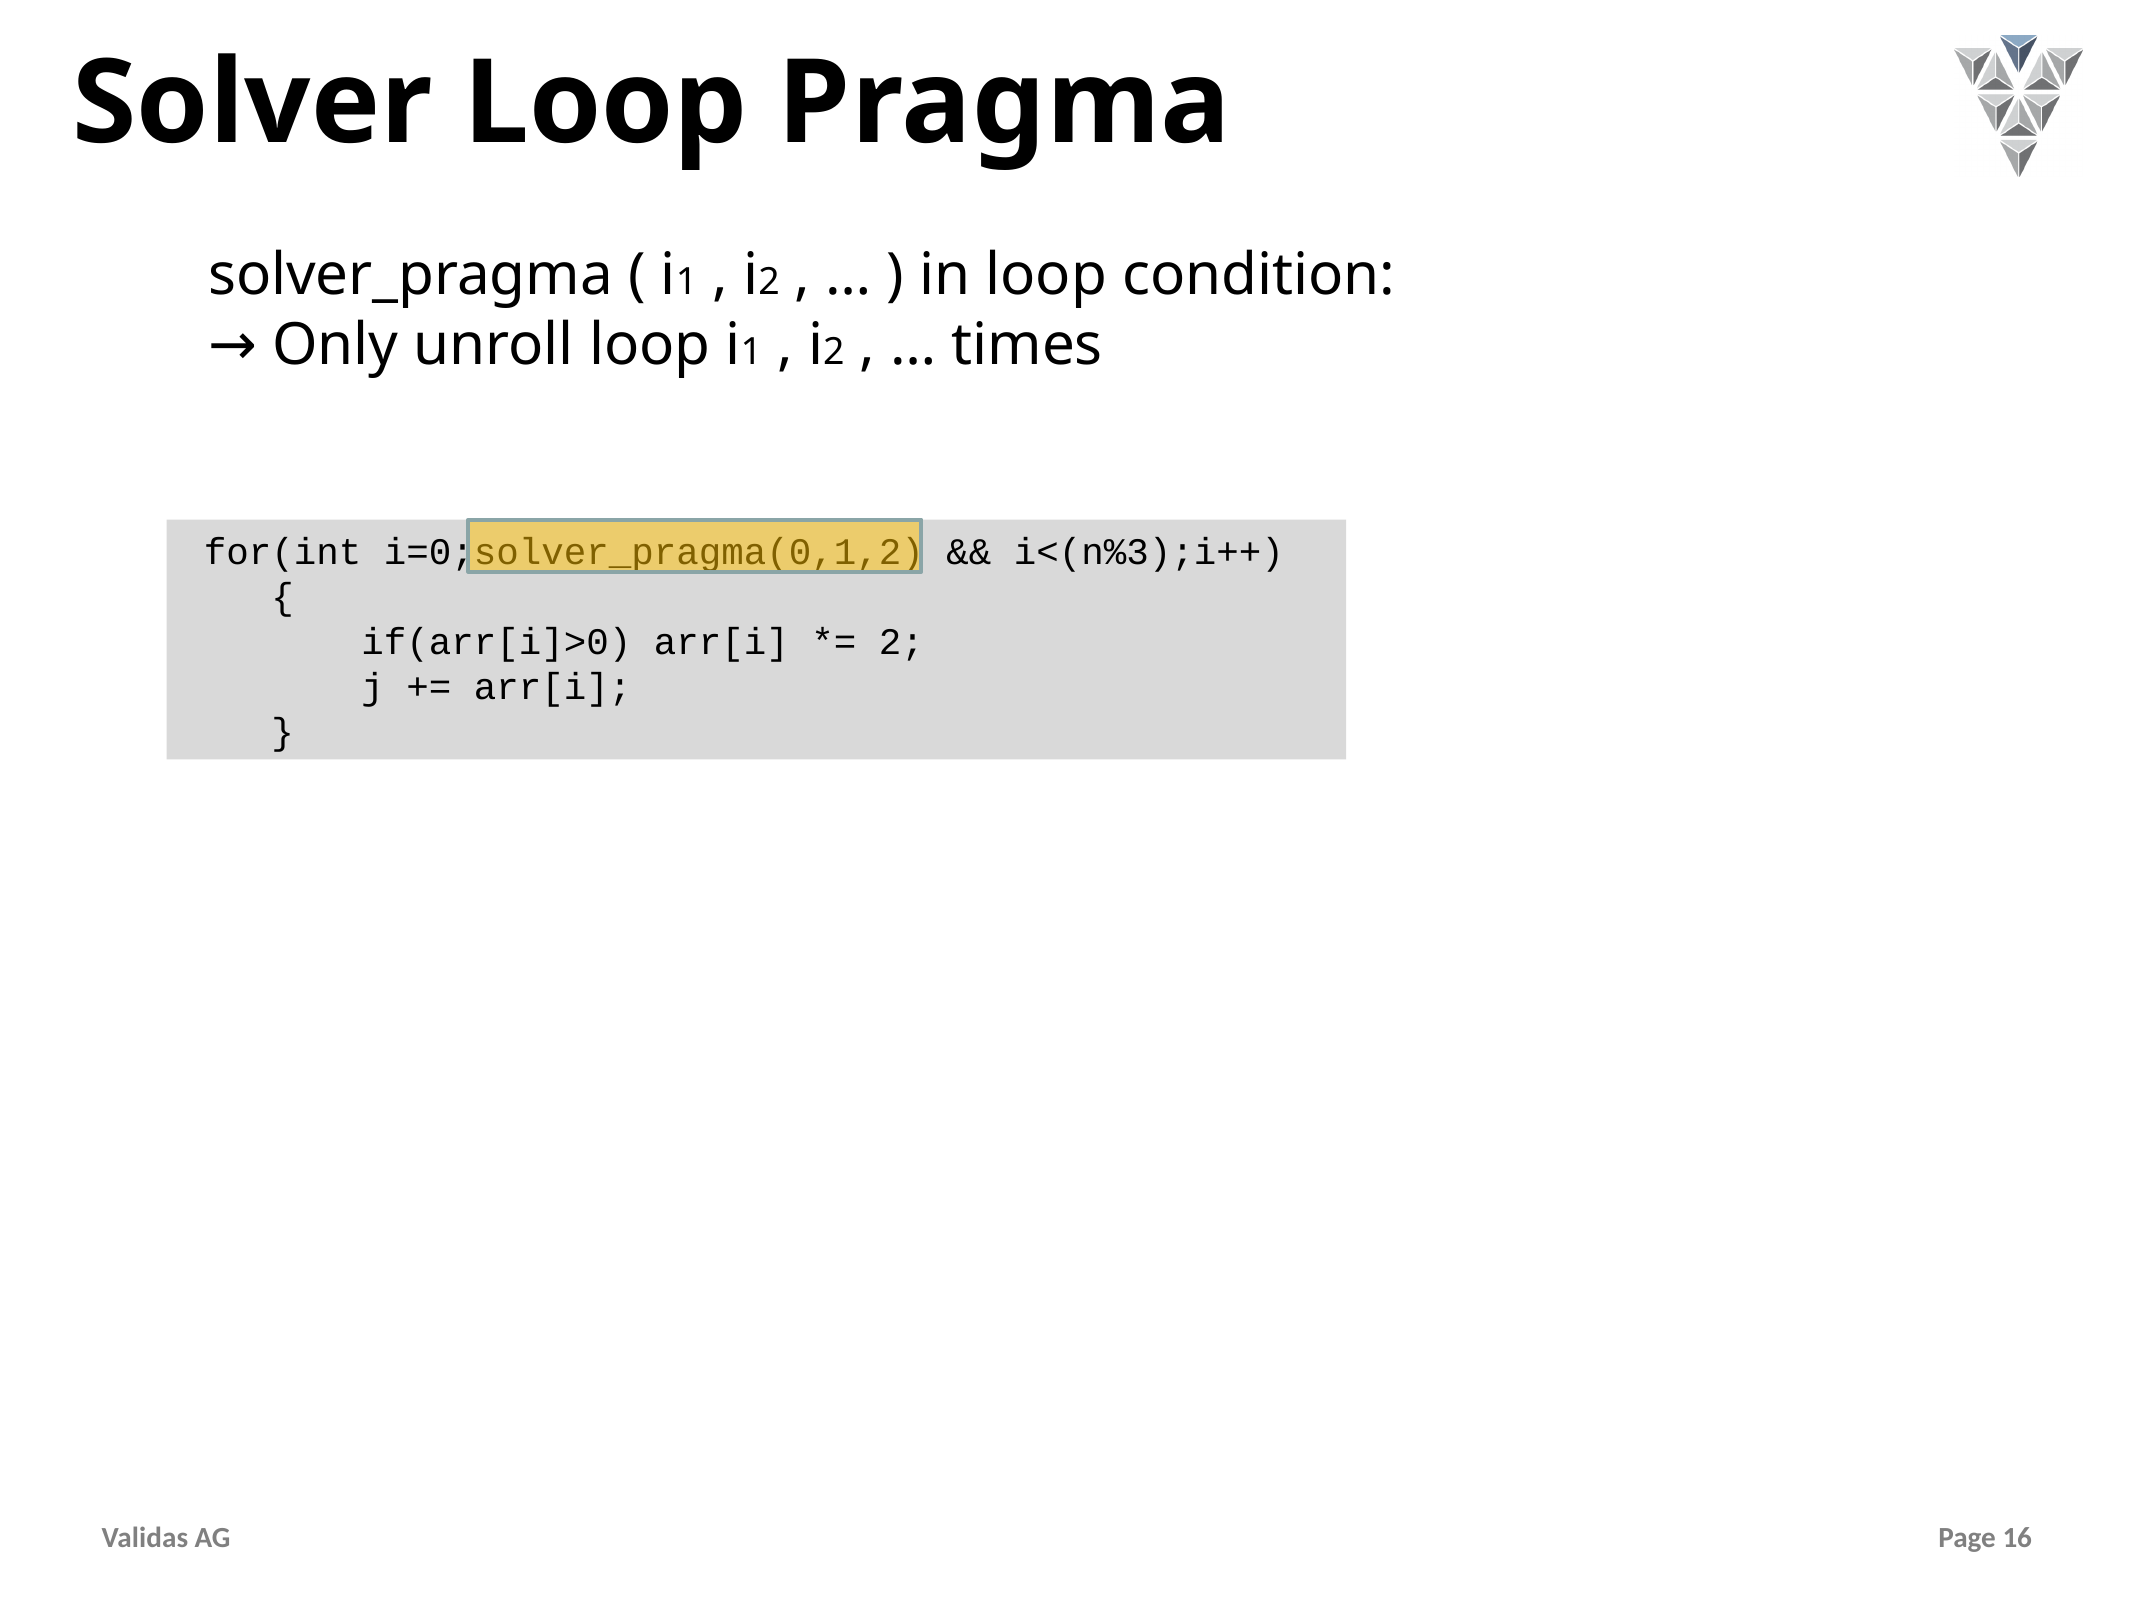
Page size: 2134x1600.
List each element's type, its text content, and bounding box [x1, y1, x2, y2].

text_box [466, 518, 923, 574]
list solver_pragma ( i1 , i2 , … ) in loop condition: → Only unroll loop i1 , i2 , … times [80, 225, 2054, 1423]
text_box for(int i=0;solver_pragma(0,1,2) && i<(n%3);i++) { if(arr[i]>0) arr[i] *= 2; j += arr[i]; } [166, 519, 1347, 760]
picture [1954, 35, 2083, 177]
title Solver Loop Pragma [72, 15, 1835, 170]
